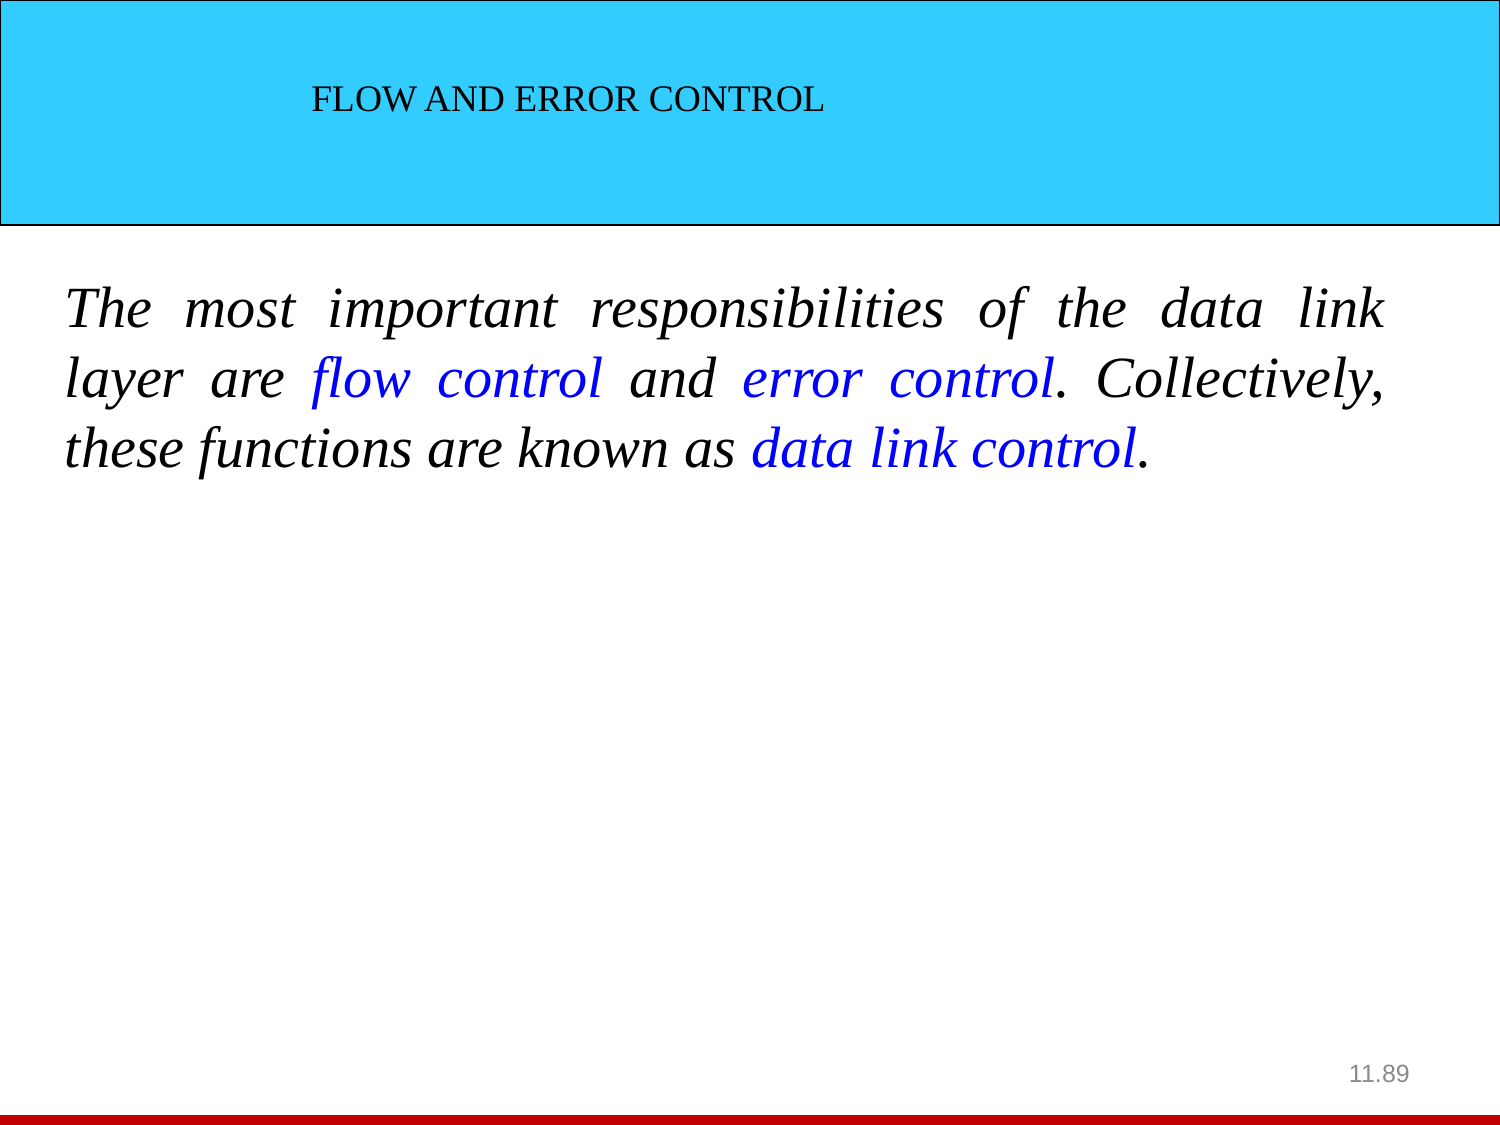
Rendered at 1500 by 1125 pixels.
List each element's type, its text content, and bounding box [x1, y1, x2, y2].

text_box [0, 0, 1500, 225]
text_box FLOW AND ERROR CONTROL [277, 66, 842, 127]
text_box [1349, 1050, 1381, 1111]
slide_number 11.89 [1074, 1042, 1425, 1103]
text_box The most important responsibilities of the data link layer are flow control and error control. Collectively, these functions are known as data link control. [49, 261, 1400, 487]
